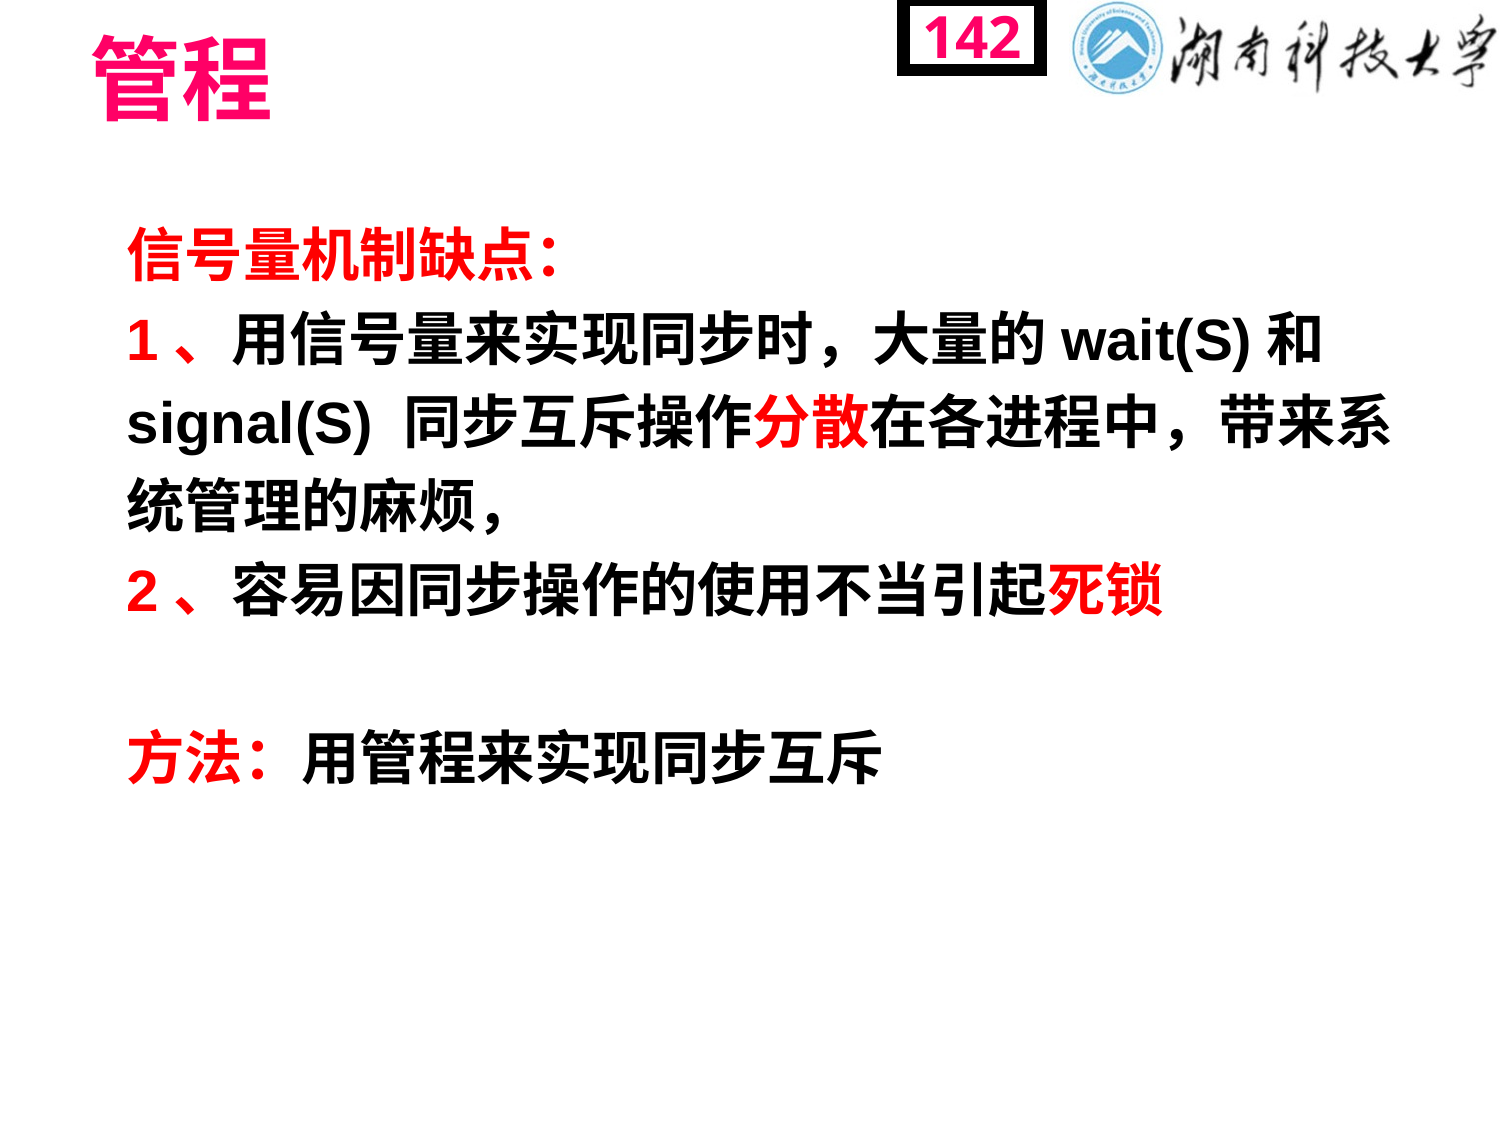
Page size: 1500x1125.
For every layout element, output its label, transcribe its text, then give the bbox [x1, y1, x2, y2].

text_box 信号量机制缺点： 1、用信号量来实现同步时，大量的wait(S)和signal(S) 同步互斥操作分散在各进程中，带来系统管理的麻烦， 2、容易因同步操作的使用不当引起死锁 方法：用管程来实现同步互斥 [112, 196, 1447, 883]
text_box 142 [903, 0, 1041, 71]
picture [1426, 0, 1500, 97]
title 管程 [74, 0, 1426, 155]
